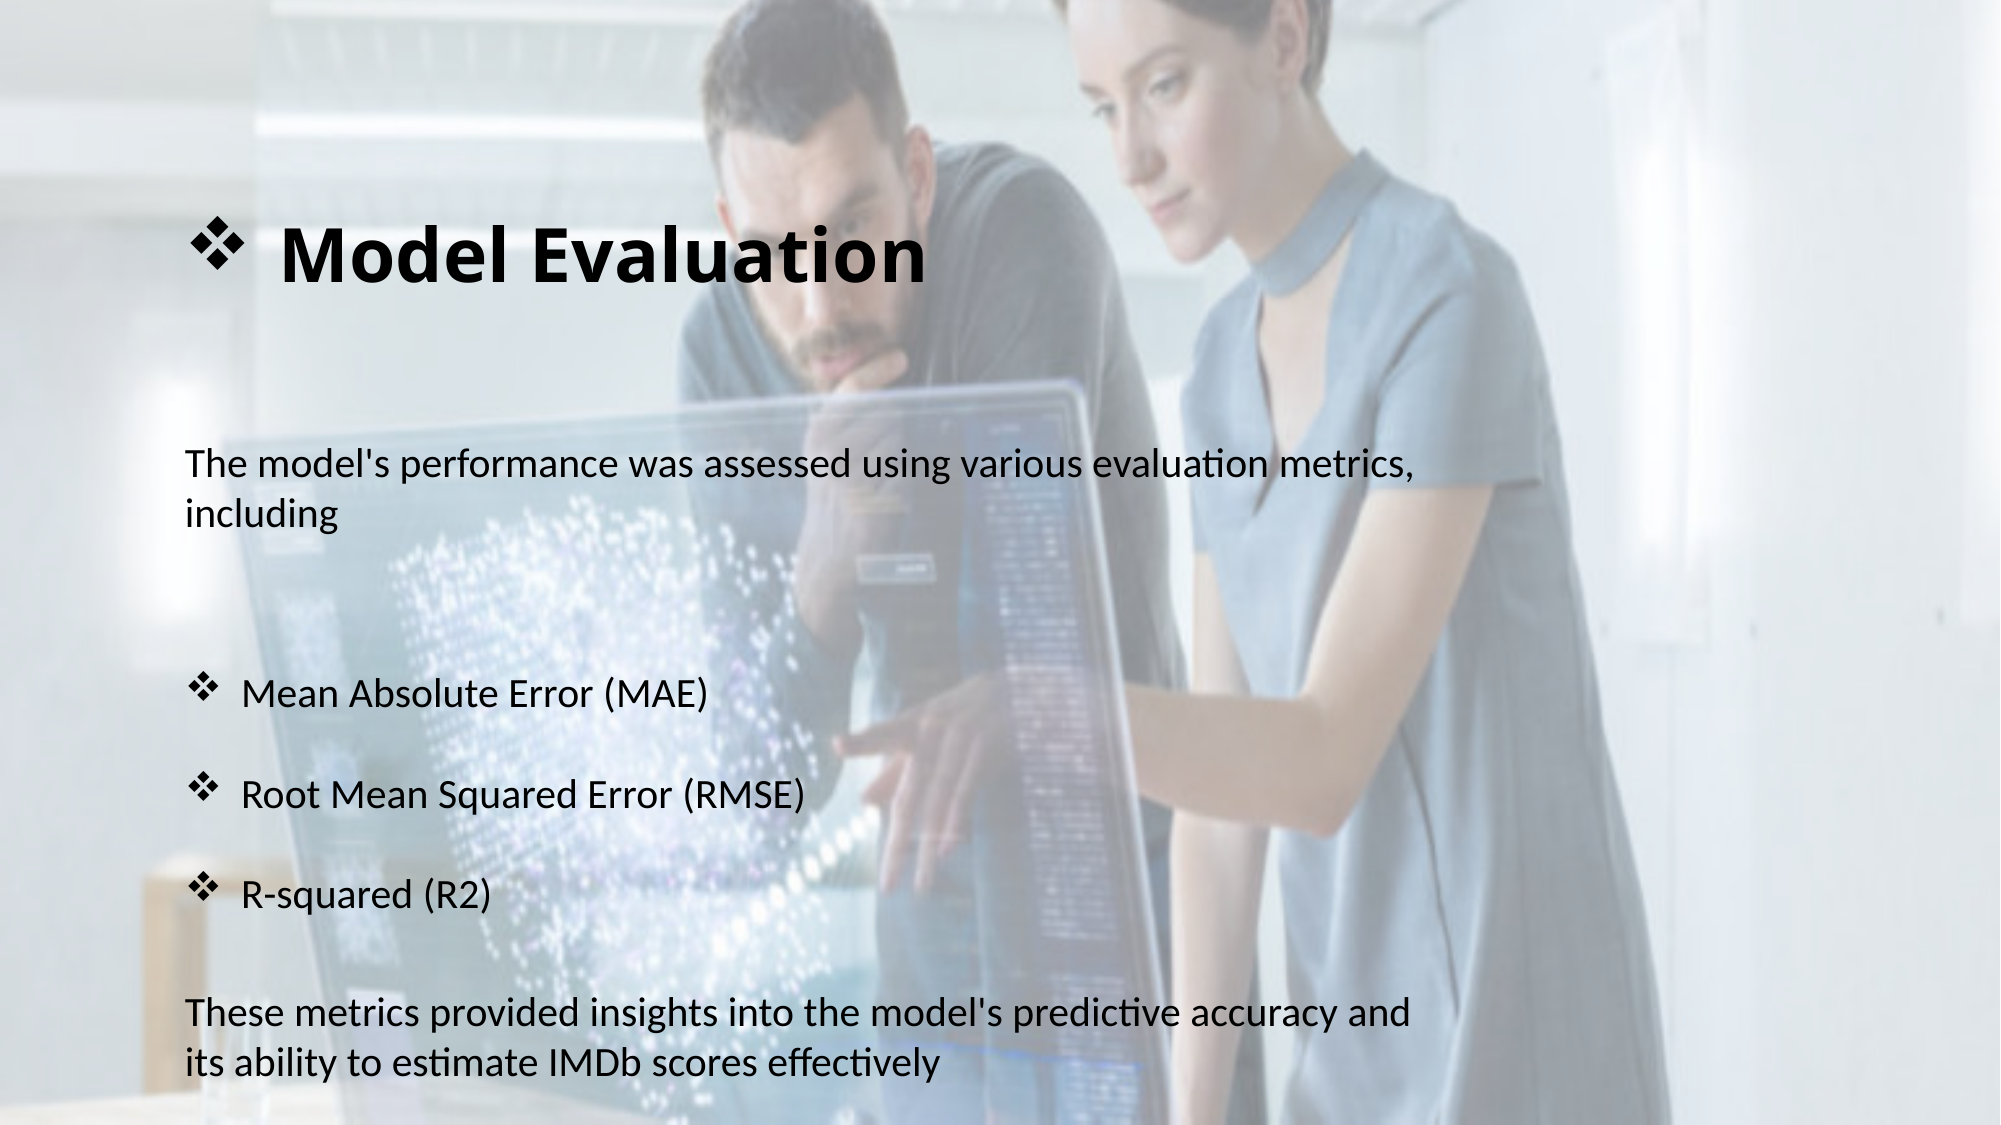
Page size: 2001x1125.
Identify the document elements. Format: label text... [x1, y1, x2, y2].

text_box Mean Absolute Error (MAE) Root Mean Squared Error (RMSE) R-squared (R2) [169, 608, 1437, 924]
text_box The model's performance was assessed using various evaluation metrics, including [169, 428, 1437, 544]
text_box Model Evaluation [169, 200, 1046, 306]
text_box These metrics provided insights into the model's predictive accuracy and its ability to estimate IMDb scores effectively [169, 976, 1437, 1092]
